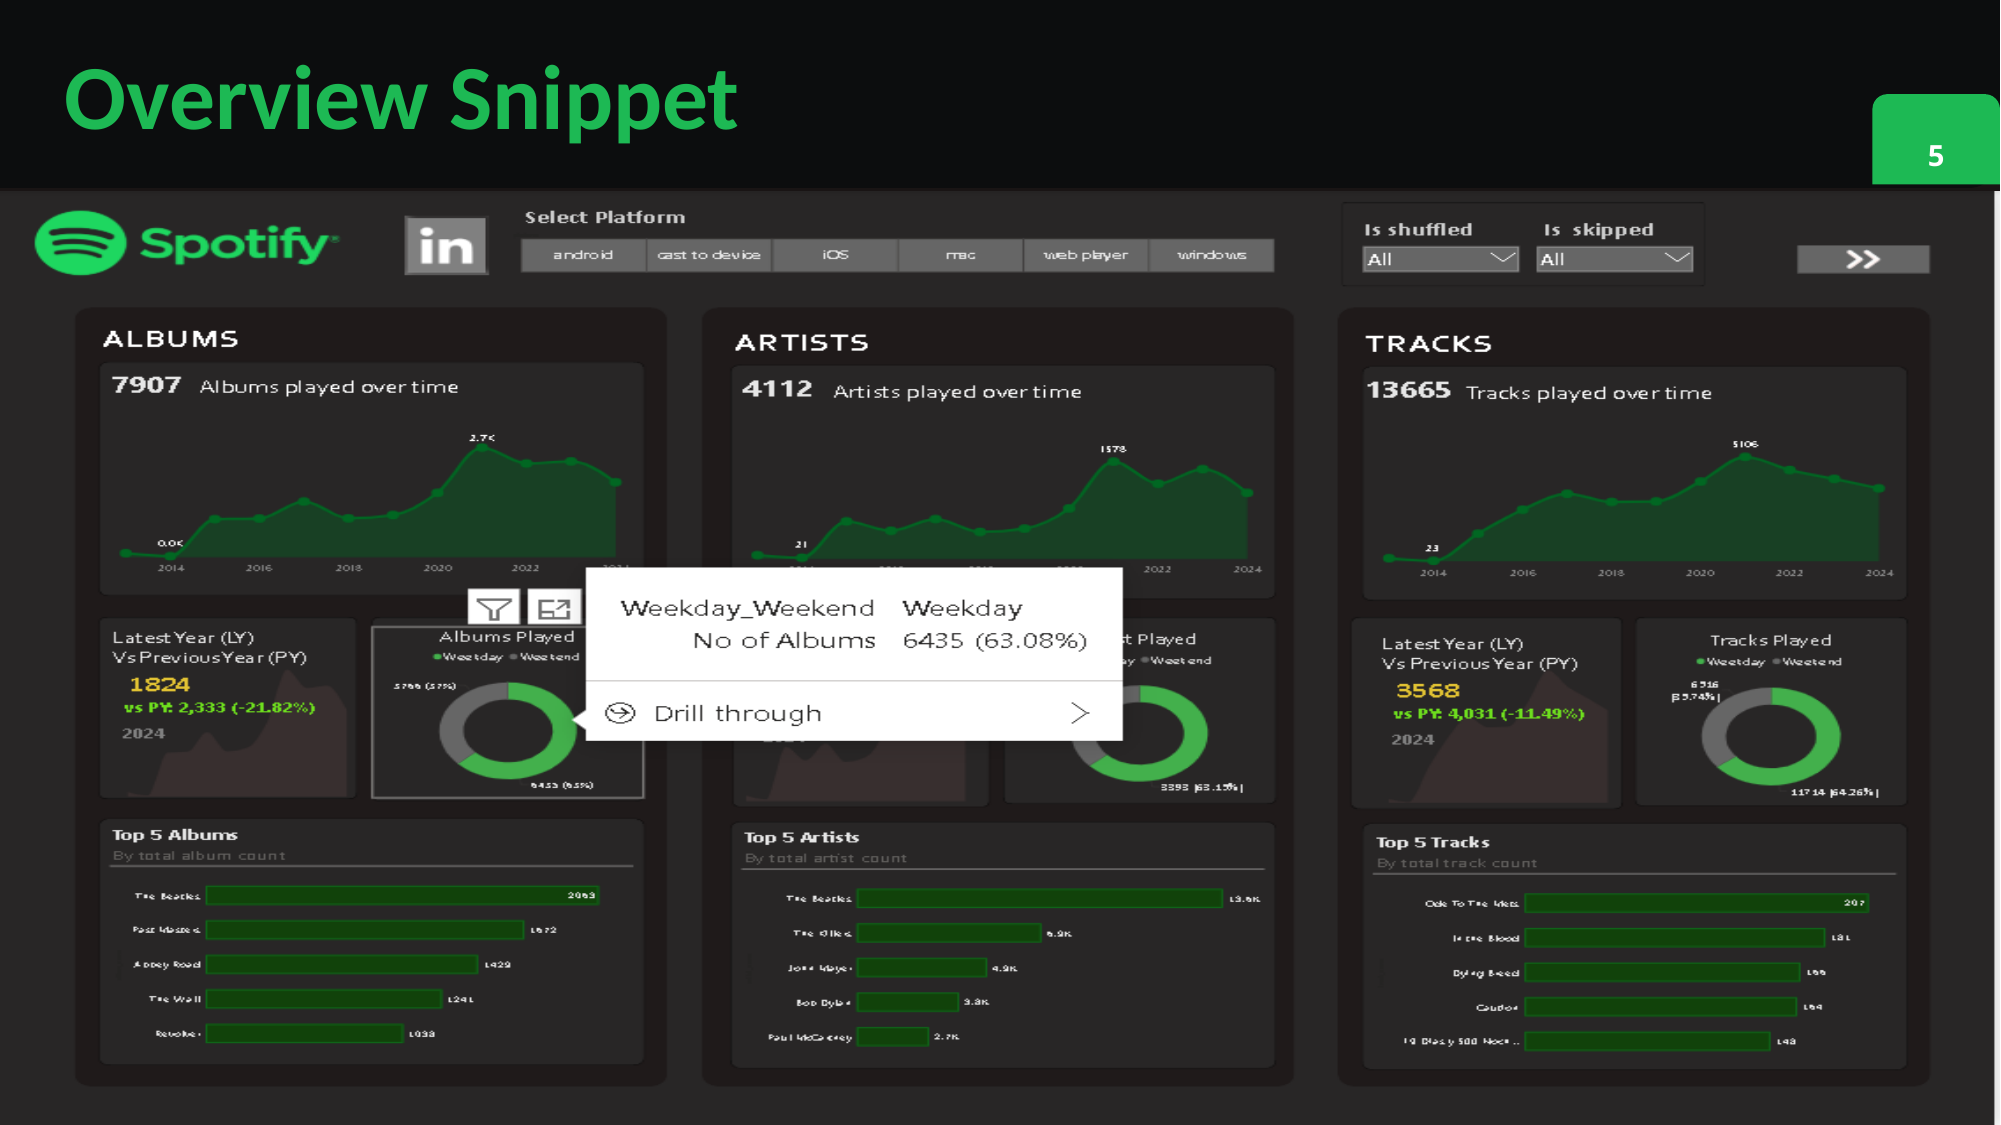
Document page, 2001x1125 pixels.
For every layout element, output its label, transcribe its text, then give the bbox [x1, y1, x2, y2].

text_box Overview Snippet [49, 30, 756, 156]
picture [0, 191, 2000, 1125]
text_box [1871, 93, 2000, 186]
text_box [0, 0, 2000, 190]
text_box 5 [1888, 124, 1985, 185]
